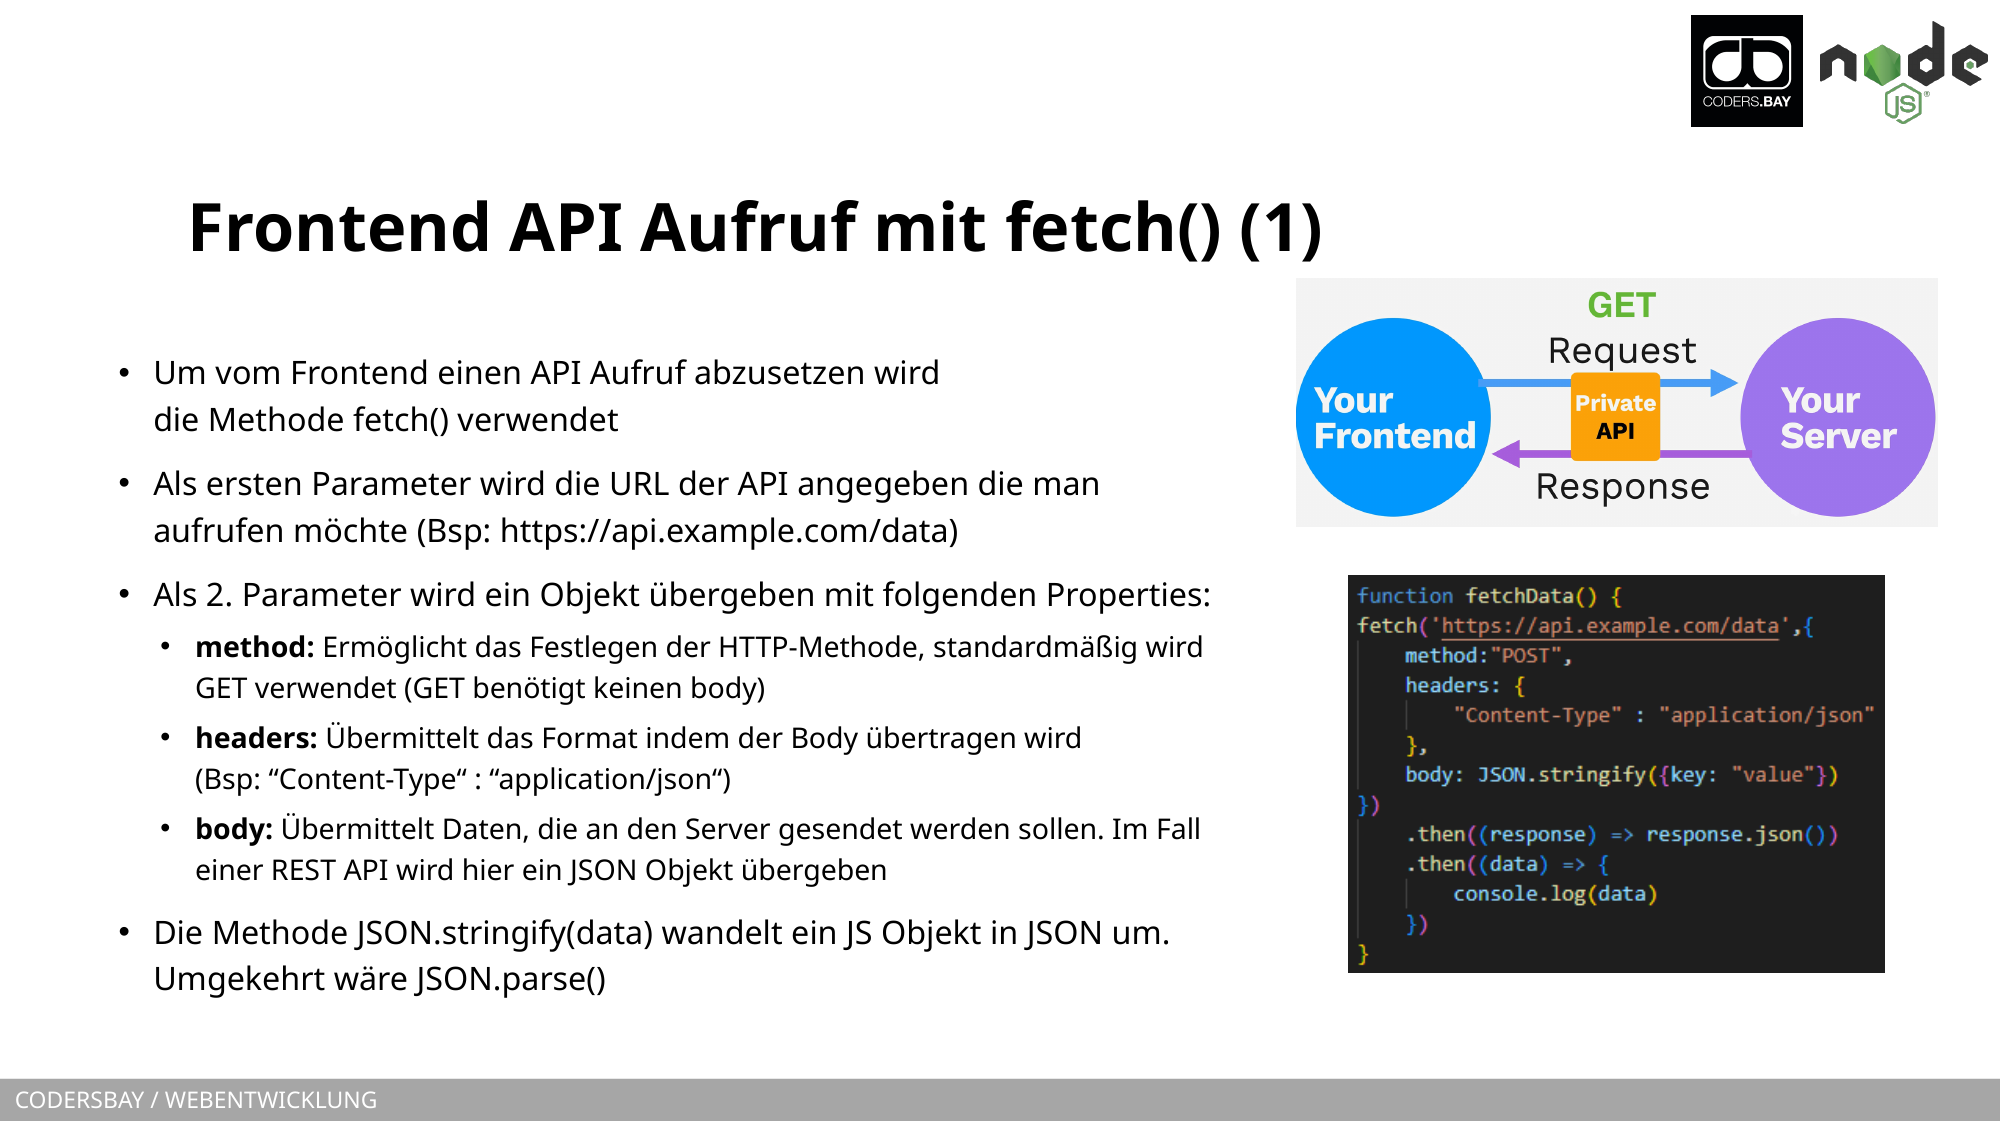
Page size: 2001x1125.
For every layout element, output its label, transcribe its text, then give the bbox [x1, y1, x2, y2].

list Um vom Frontend einen API Aufruf abzusetzen wird die Methode fetch() verwendet Als ersten Parameter wird die URL der API angegeben die man aufrufen möchte (Bsp: https://api.example.com/data) Als 2. Parameter wird ein Objekt übergeben mit folgenden Properties: method: Ermöglicht das Festlegen der HTTP-Methode, standardmäßig wird GET verwendet (GET benötigt keinen body) headers: Übermittelt das Format indem der Body übertragen wird (Bsp: “Content-Type“ : “application/json“) body: Übermittelt Daten, die an den Server gesendet werden sollen. Im Fall einer REST API wird hier ein JSON Objekt übergeben Die Methode JSON.stringify(data) wandelt ein JS Objekt in JSON um. Umgekehrt wäre JSON.parse() [103, 337, 1227, 1017]
picture [1691, 15, 1803, 127]
title Frontend API Aufruf mit fetch() (1) [172, 112, 1635, 338]
picture [1296, 278, 1938, 528]
picture [1348, 575, 1885, 973]
picture [1820, 21, 1988, 124]
